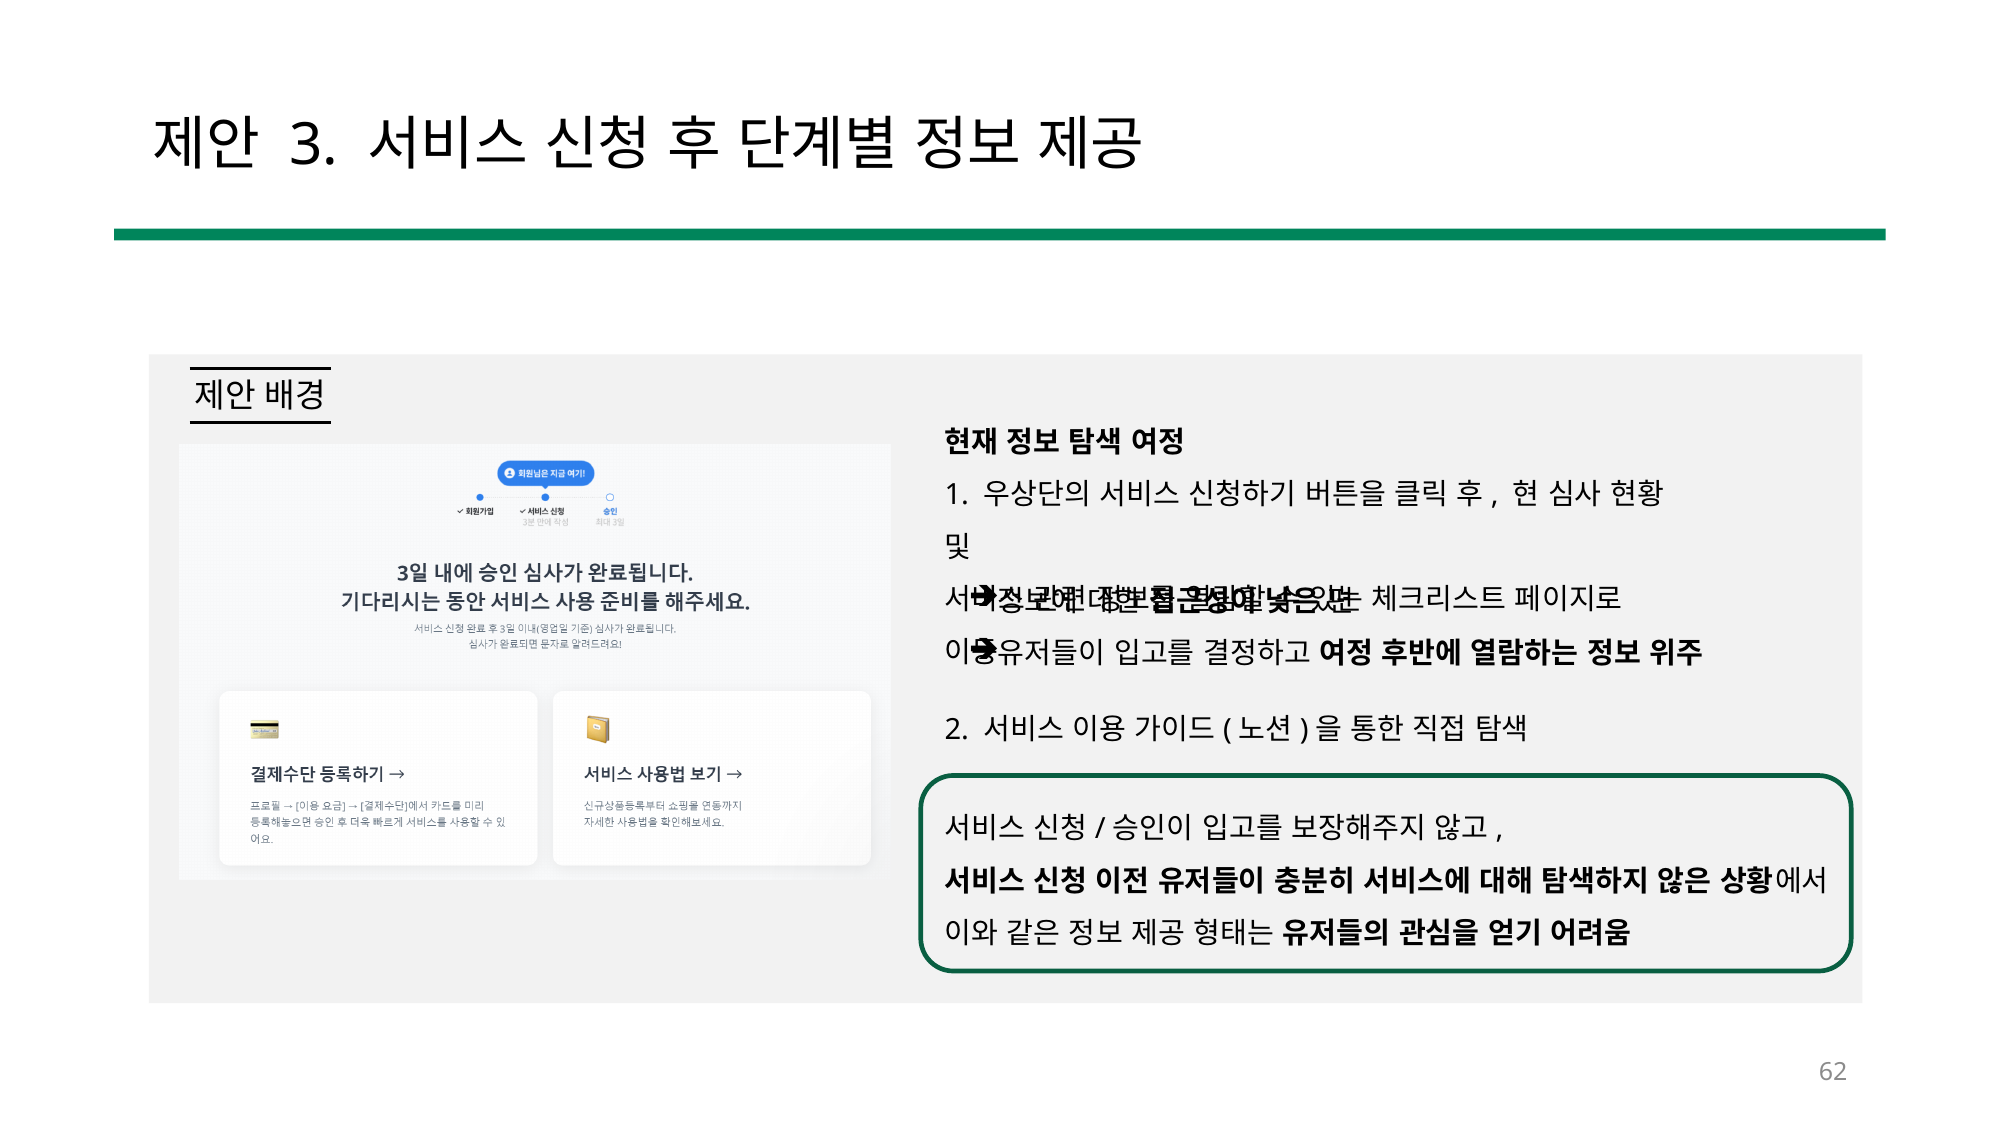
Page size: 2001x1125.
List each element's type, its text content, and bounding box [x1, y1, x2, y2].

text_box [148, 353, 1863, 1004]
text_box [919, 774, 1847, 973]
text_box 현재 정보 탐색 여정 1. 우상단의 서비스 신청하기 버튼을 클릭 후, 현 심사 현황 및 서비스 관련 정보를 열람할 수 있는 체크리스트 페이지로 이동 [929, 398, 1683, 676]
text_box 서비스 신청/승인이 입고를 보장해주지 않고, 서비스 신청 이전 유저들이 충분히 서비스에 대해 탐색하지 않은 상황에서 이와 같은 정보 제공 형태는 유저들의 관심을 얻기 어려움 [929, 784, 1878, 957]
slide_number 62 [1412, 1042, 1863, 1103]
text_box 정보에 대한 접근성이 낮은 편 유저들이 입고를 결정하고 여정 후반에 열람하는 정보 위주 [953, 557, 1723, 678]
text_box [113, 228, 1887, 241]
text_box 제안 배경 [177, 367, 344, 422]
text_box 2. 서비스 이용 가이드(노션)을 통한 직접 탐색 [929, 685, 1930, 753]
picture [179, 444, 891, 880]
text_box 제안 3. 서비스 신청 후 단계별 정보 제공 [137, 84, 1863, 208]
